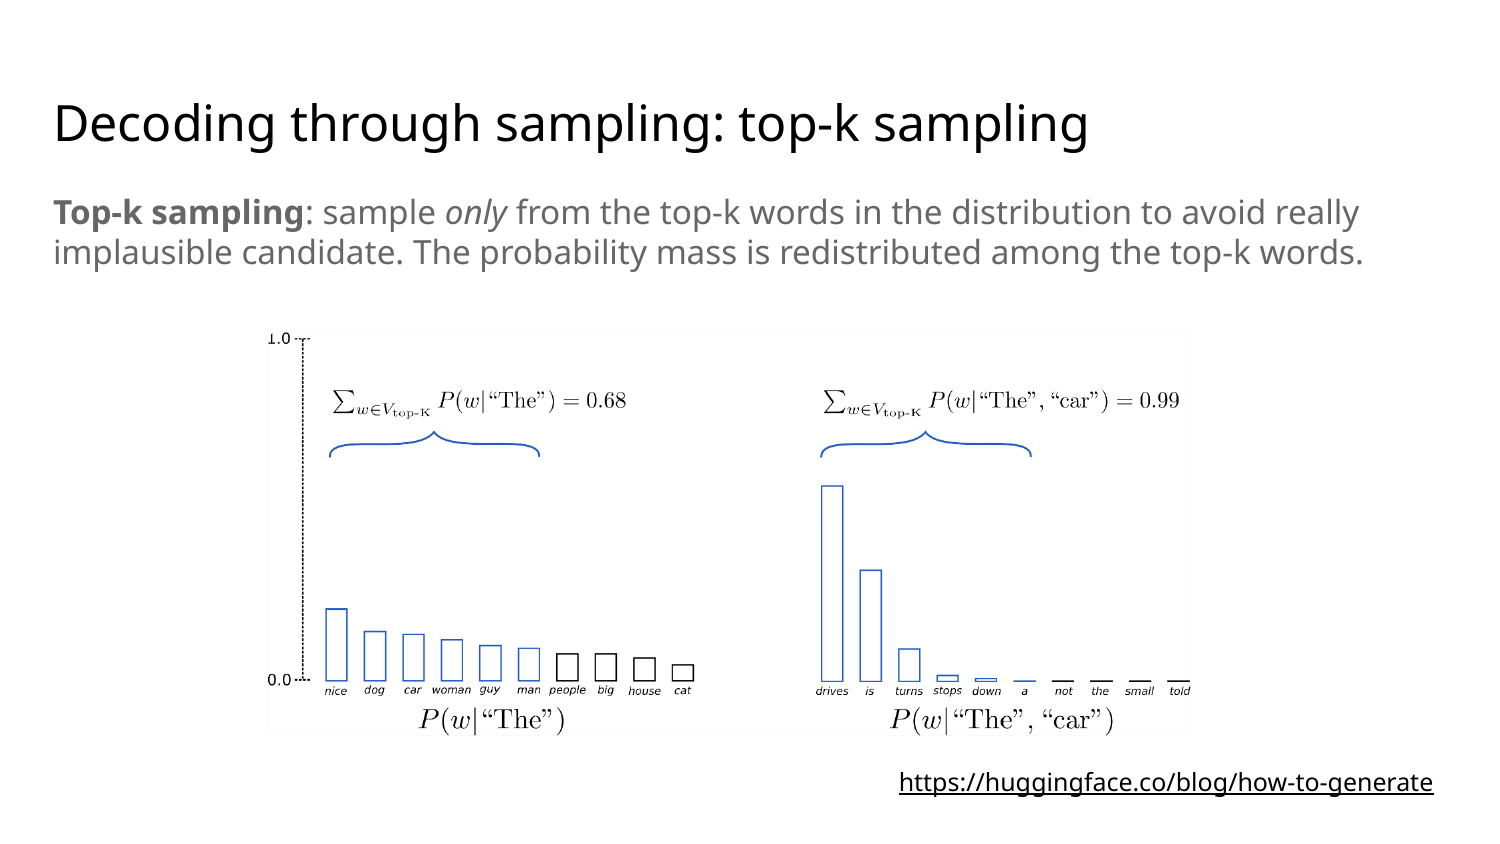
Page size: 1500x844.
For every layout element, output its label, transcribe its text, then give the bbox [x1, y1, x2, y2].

text_box Top-k sampling: sample only from the top-k words in the distribution to avoid really implausible candidate. The probability mass is redistributed among the top-k words. [41, 185, 1402, 277]
title Decoding through sampling: top-k sampling [41, 68, 1182, 184]
picture [244, 322, 1253, 752]
text_box https://huggingface.co/blog/how-to-generate [883, 751, 1470, 816]
